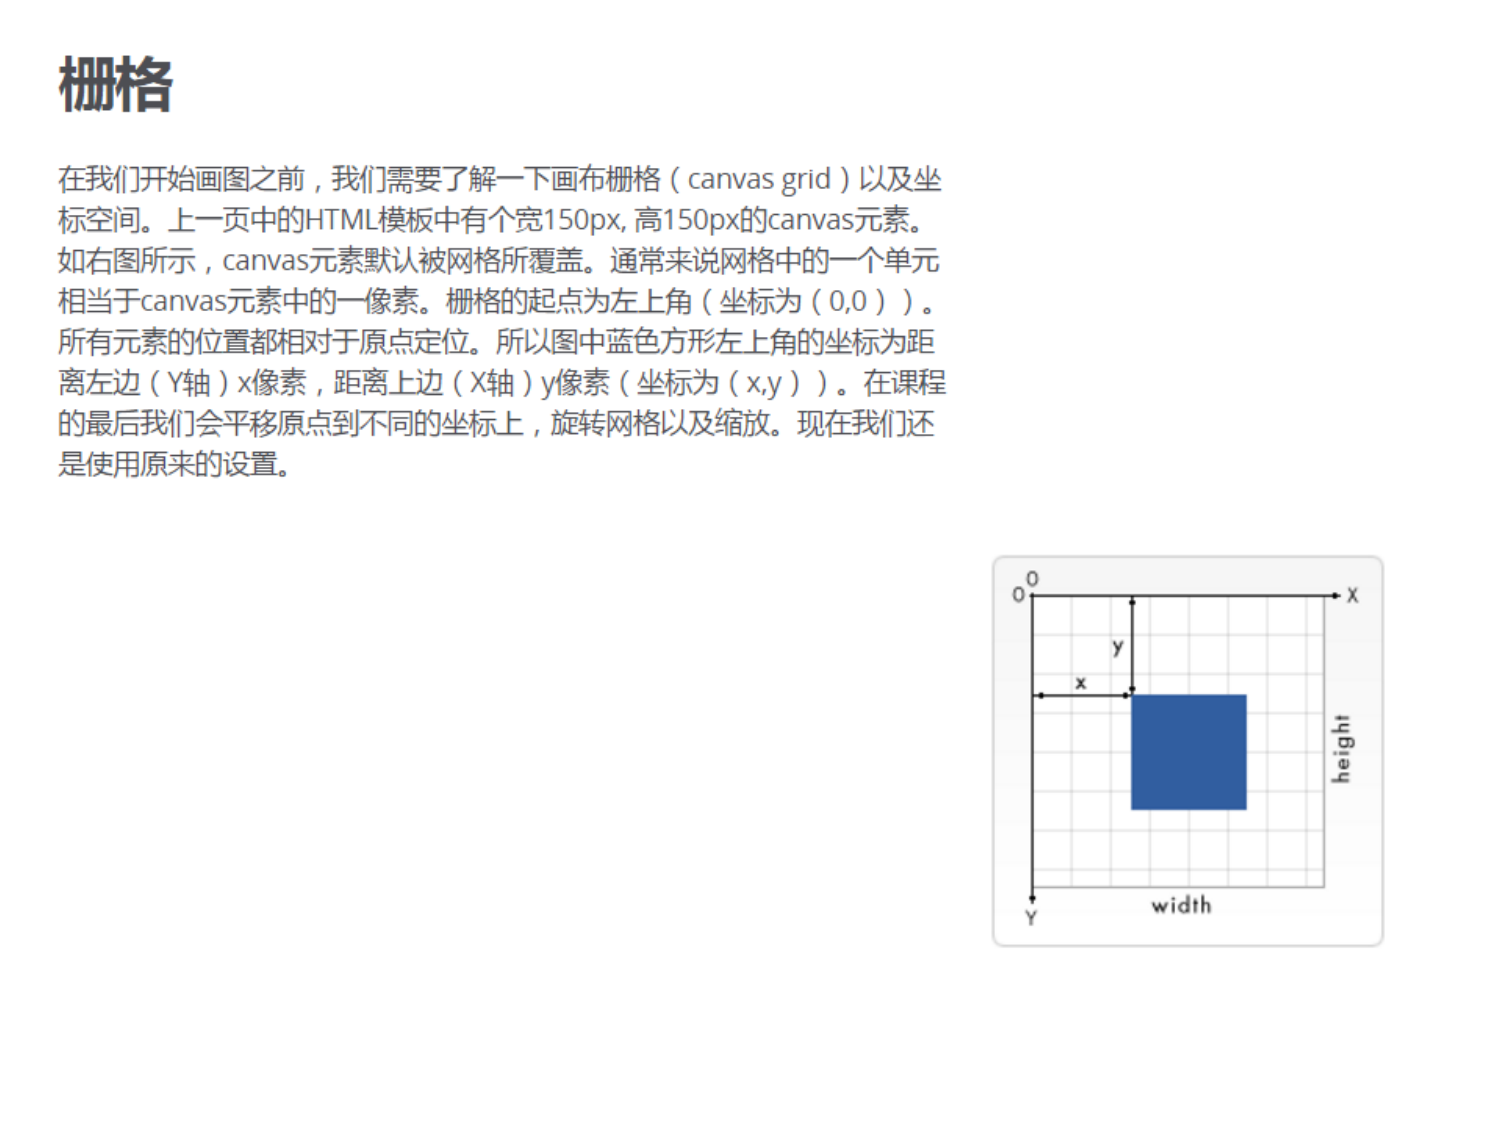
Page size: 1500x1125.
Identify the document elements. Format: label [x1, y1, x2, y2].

picture [28, 34, 957, 491]
picture [973, 527, 1424, 984]
